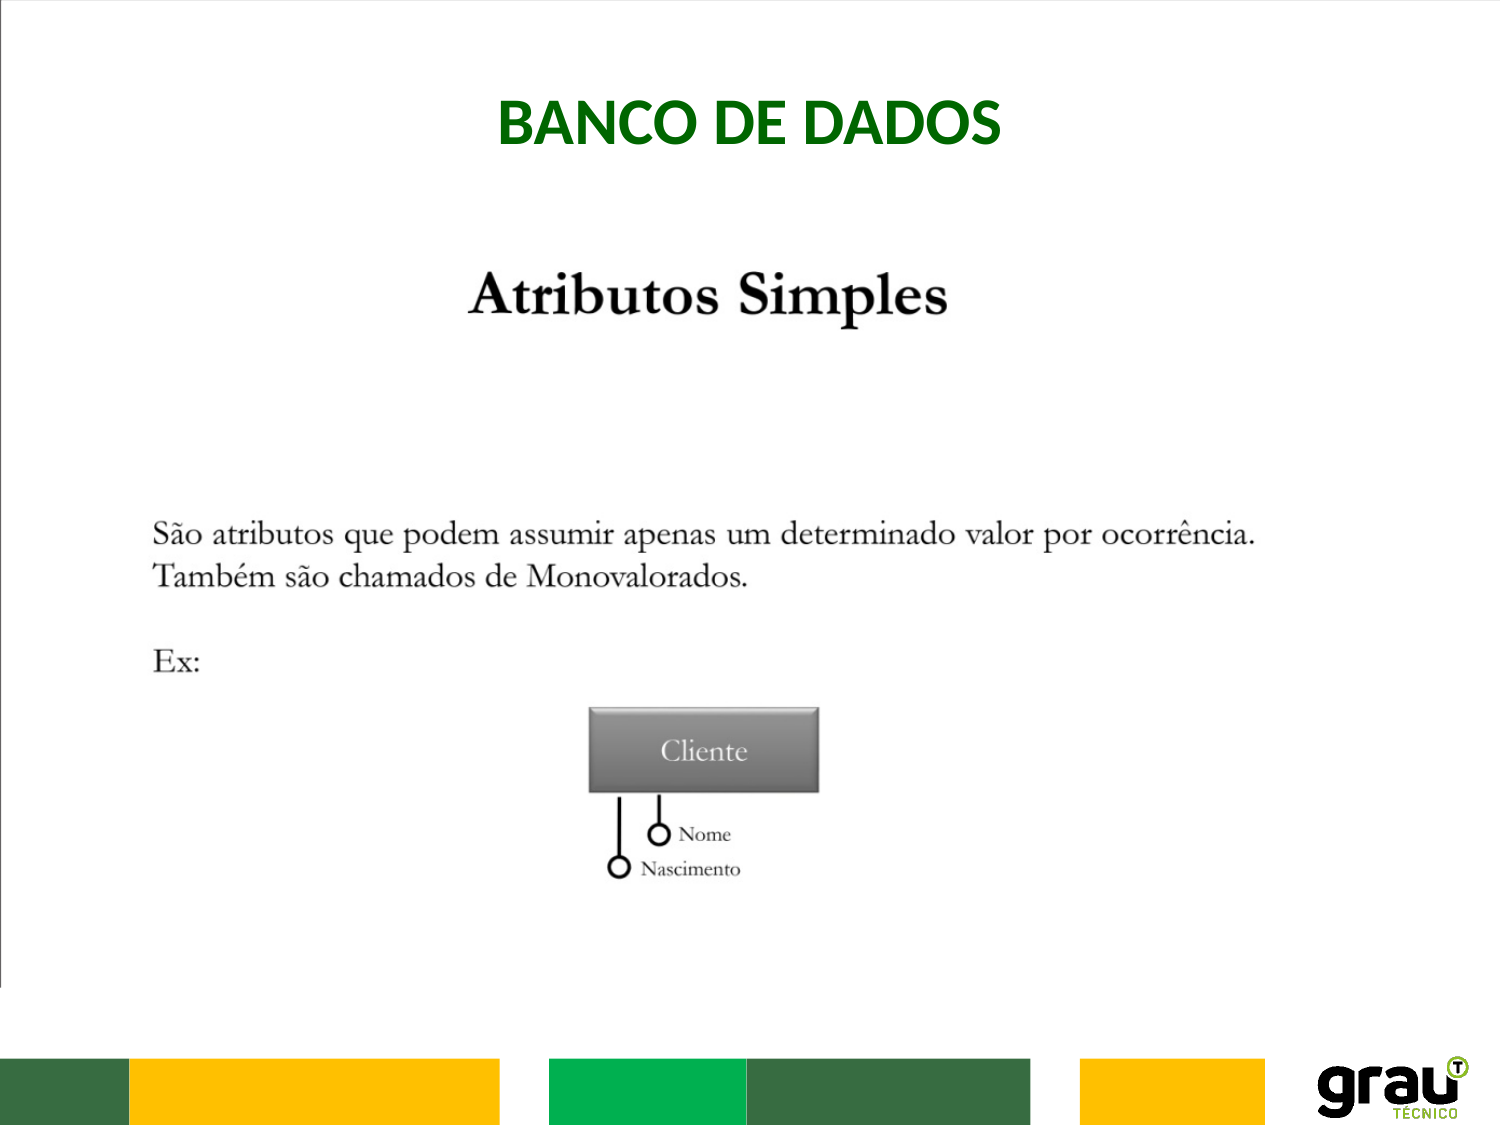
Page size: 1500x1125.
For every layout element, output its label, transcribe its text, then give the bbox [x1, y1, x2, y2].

picture [0, 0, 1500, 1032]
picture [1316, 1055, 1470, 1121]
text_box BANCO DE DADOS [112, 7, 1388, 249]
